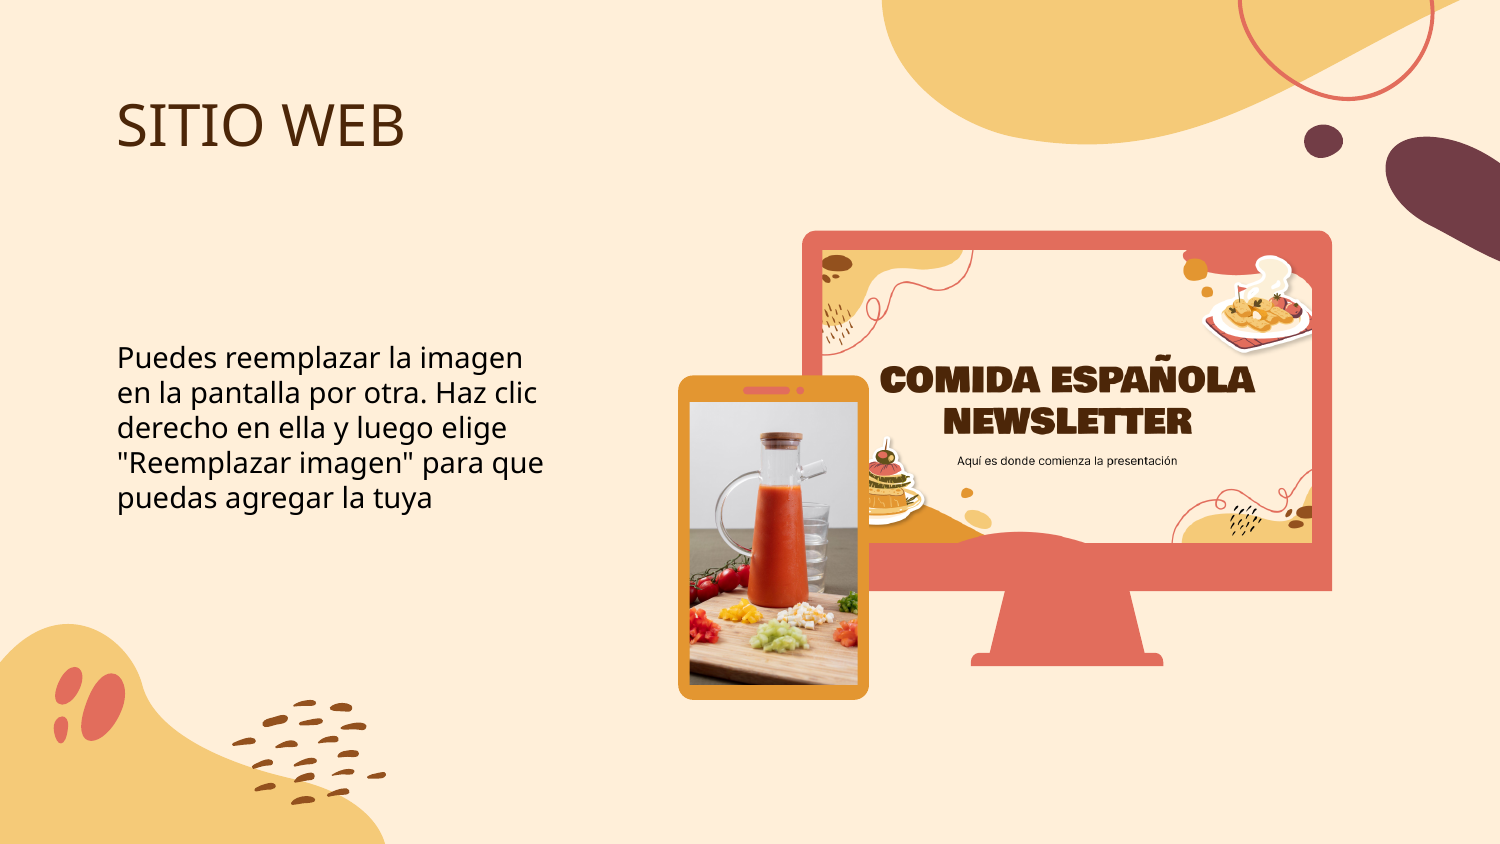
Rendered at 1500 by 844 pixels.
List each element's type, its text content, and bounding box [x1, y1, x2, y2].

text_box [801, 230, 1333, 667]
picture [822, 250, 1313, 543]
subtitle Puedes reemplazar la imagen en la pantalla por otra. Haz clic derecho en ella y luego elige "Reemplazar imagen" para que puedas agregar la tuya [101, 318, 564, 535]
picture [689, 402, 858, 686]
title SITIO WEB [101, 72, 874, 167]
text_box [677, 375, 870, 701]
